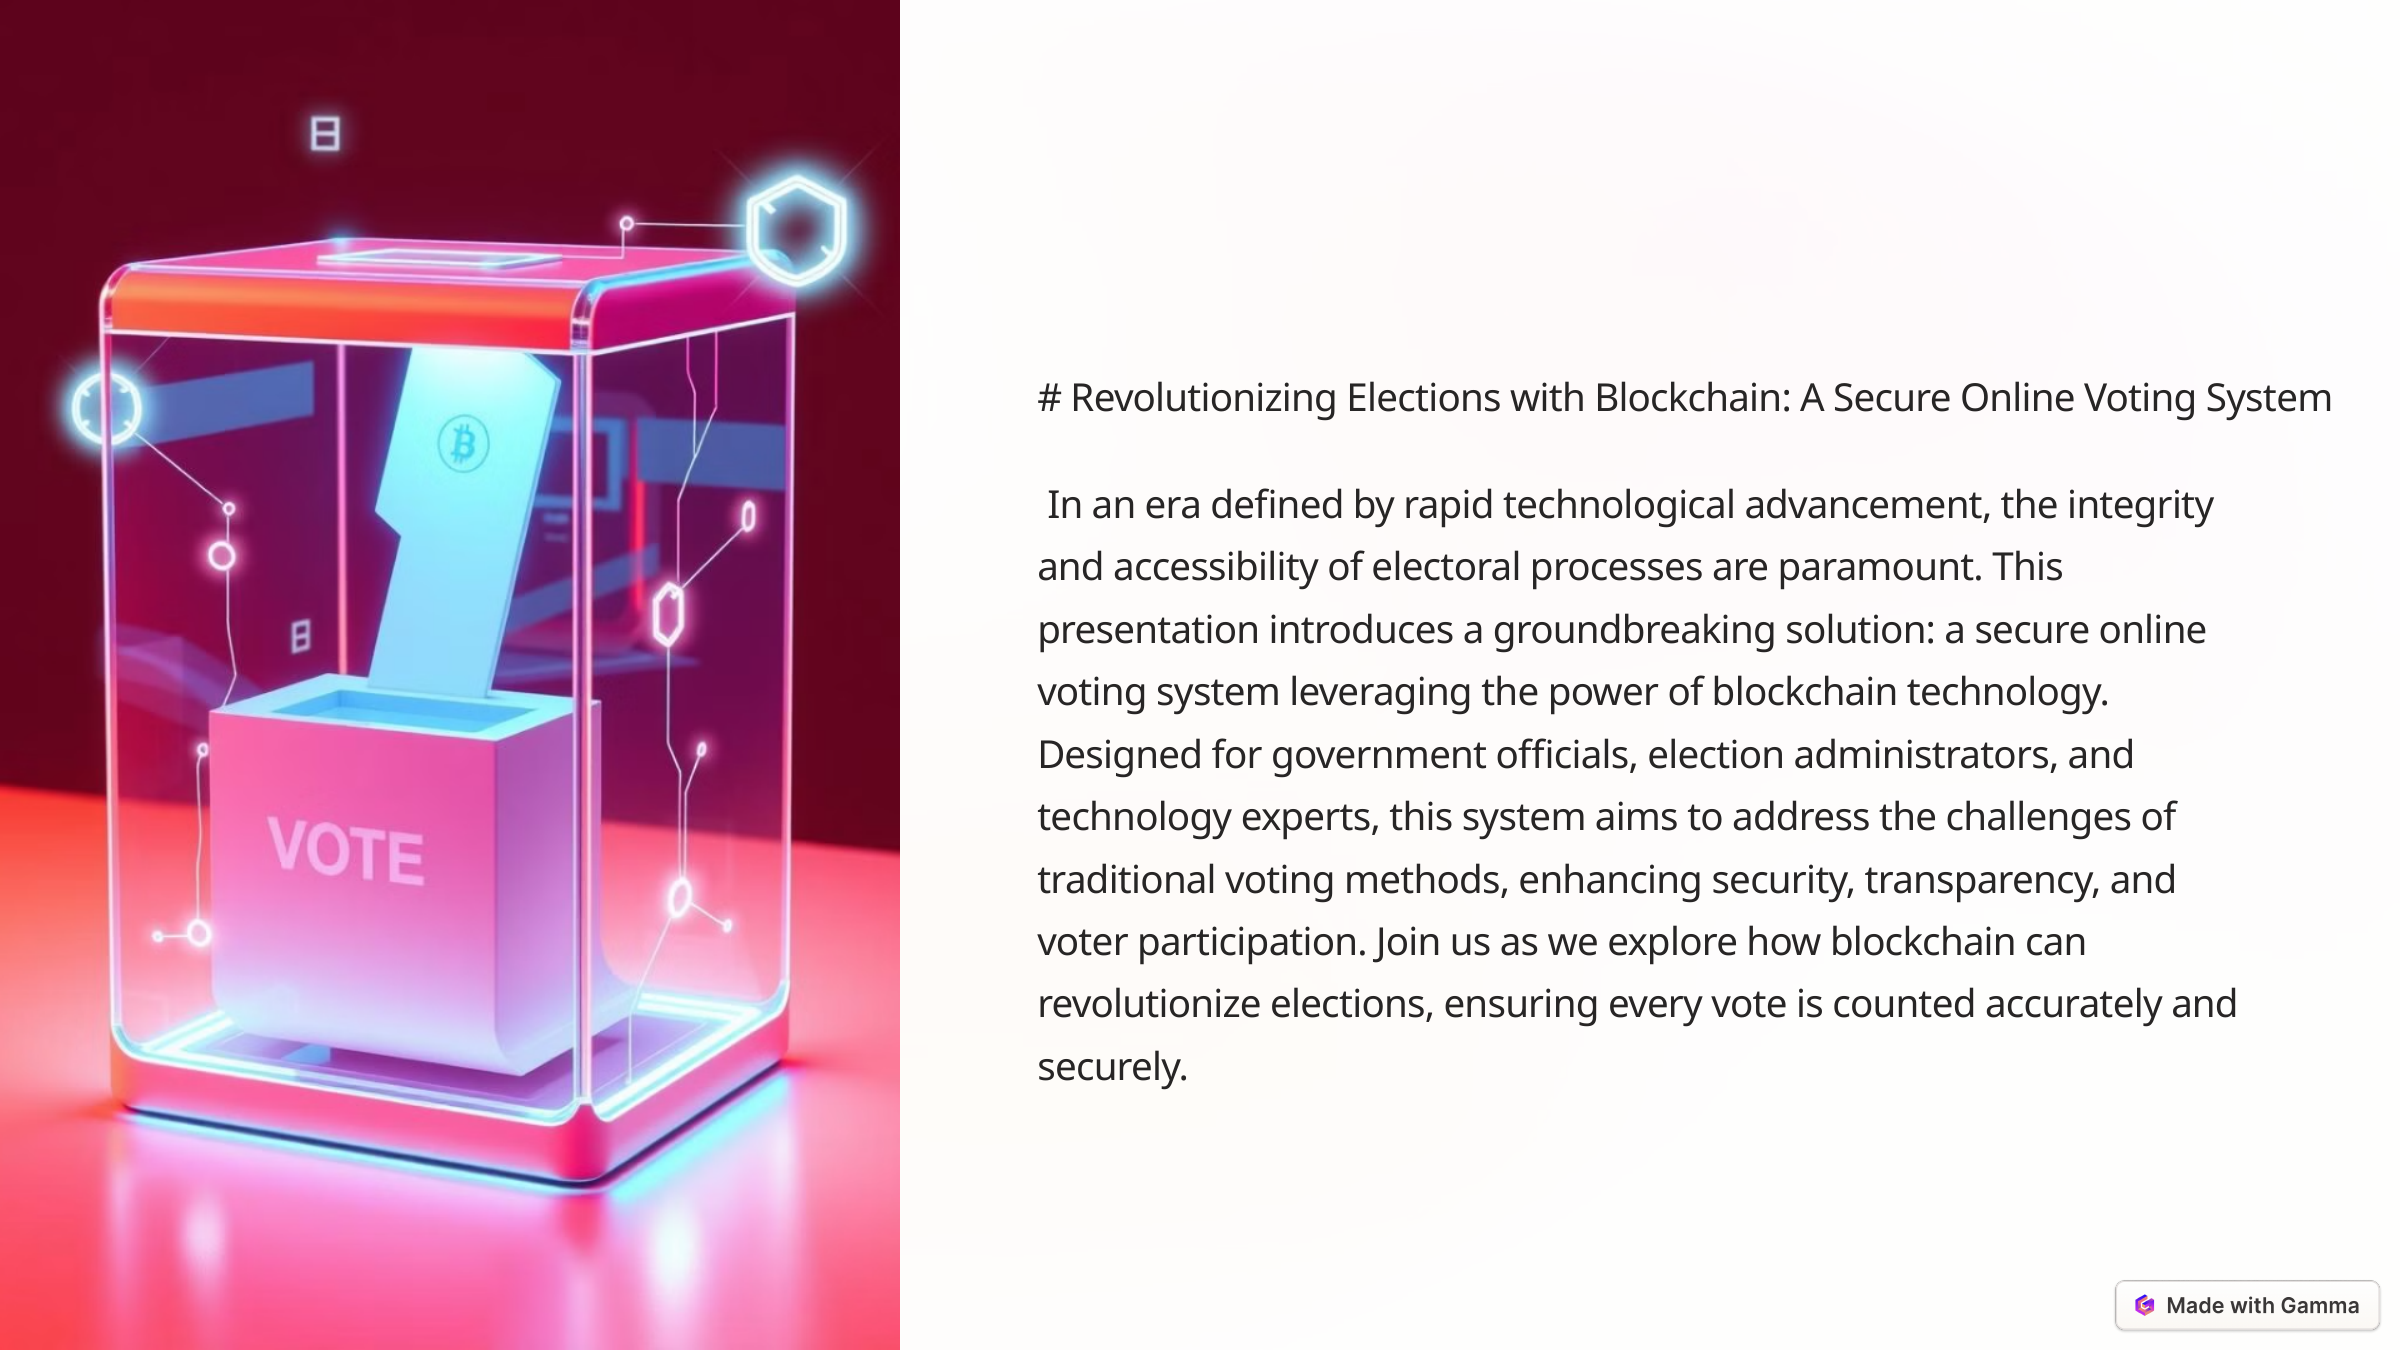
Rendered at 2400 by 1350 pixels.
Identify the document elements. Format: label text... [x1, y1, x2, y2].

picture [2106, 1271, 2389, 1339]
text_box # Revolutionizing Elections with Blockchain: A Secure Online Voting System [1037, 356, 2263, 420]
text_box In an era defined by rapid technological advancement, the integrity and accessibility of electoral processes are paramount. This presentation introduces a groundbreaking solution: a secure online voting system leveraging the power of blockchain technology. Designed for government officials, election administrators, and technology experts, this system aims to address the challenges of traditional voting methods, enhancing security, transparency, and voter participation. Join us as we explore how blockchain can revolutionize elections, ensuring every vote is counted accurately and securely. [1037, 463, 2263, 1029]
picture [0, 0, 900, 1350]
